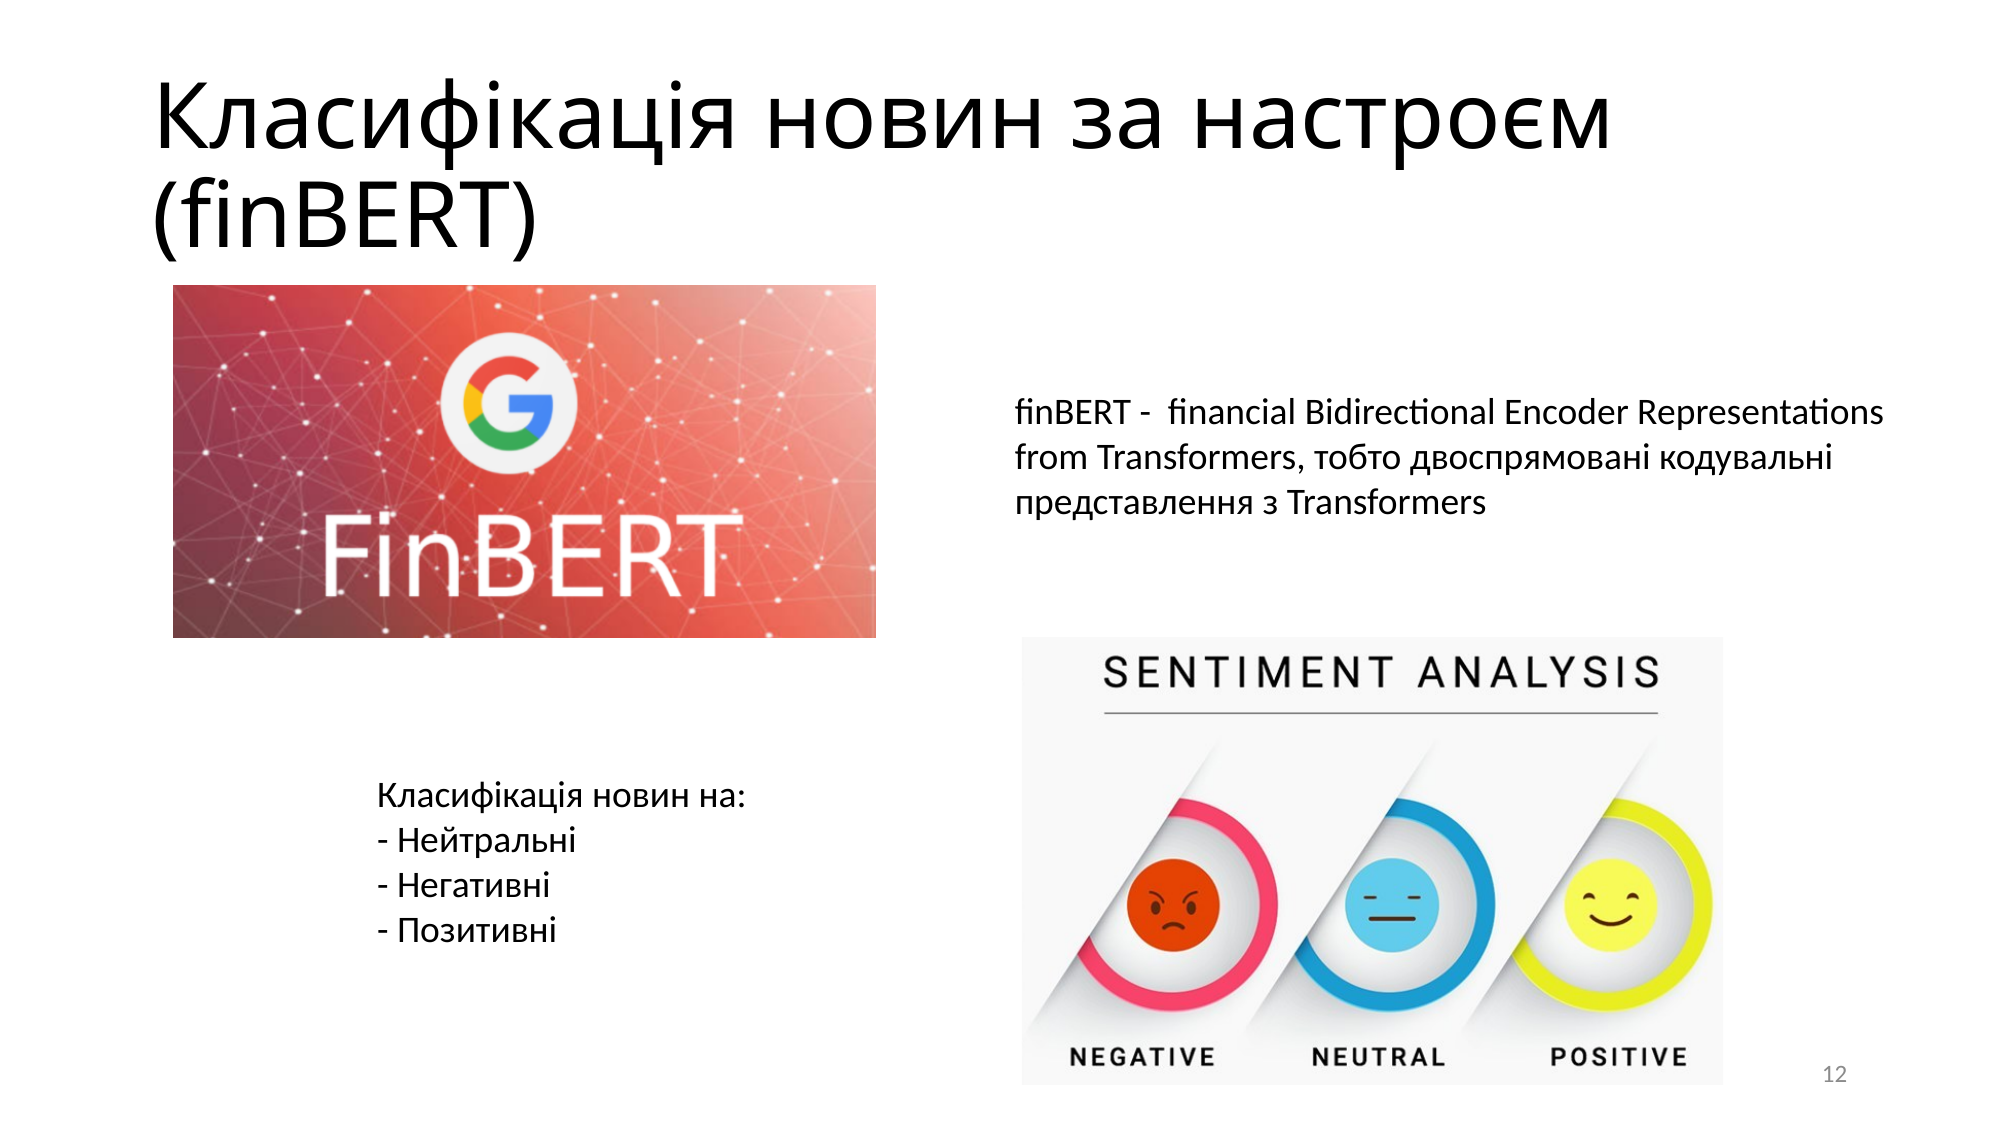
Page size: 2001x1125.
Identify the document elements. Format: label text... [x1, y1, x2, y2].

picture [173, 285, 876, 638]
picture [1021, 637, 1724, 1085]
slide_number 12 [1412, 1042, 1863, 1103]
title Класифікація новин за настроєм (finBERT) [137, 59, 1863, 278]
text_box finBERT - financial Bidirectional Encoder Representations from Transformers, тобто двоспрямовані кодувальні представлення з Transformers [999, 379, 1910, 530]
text_box Класифікація новин на: - Нейтральні - Негативні - Позитивні [362, 762, 876, 958]
